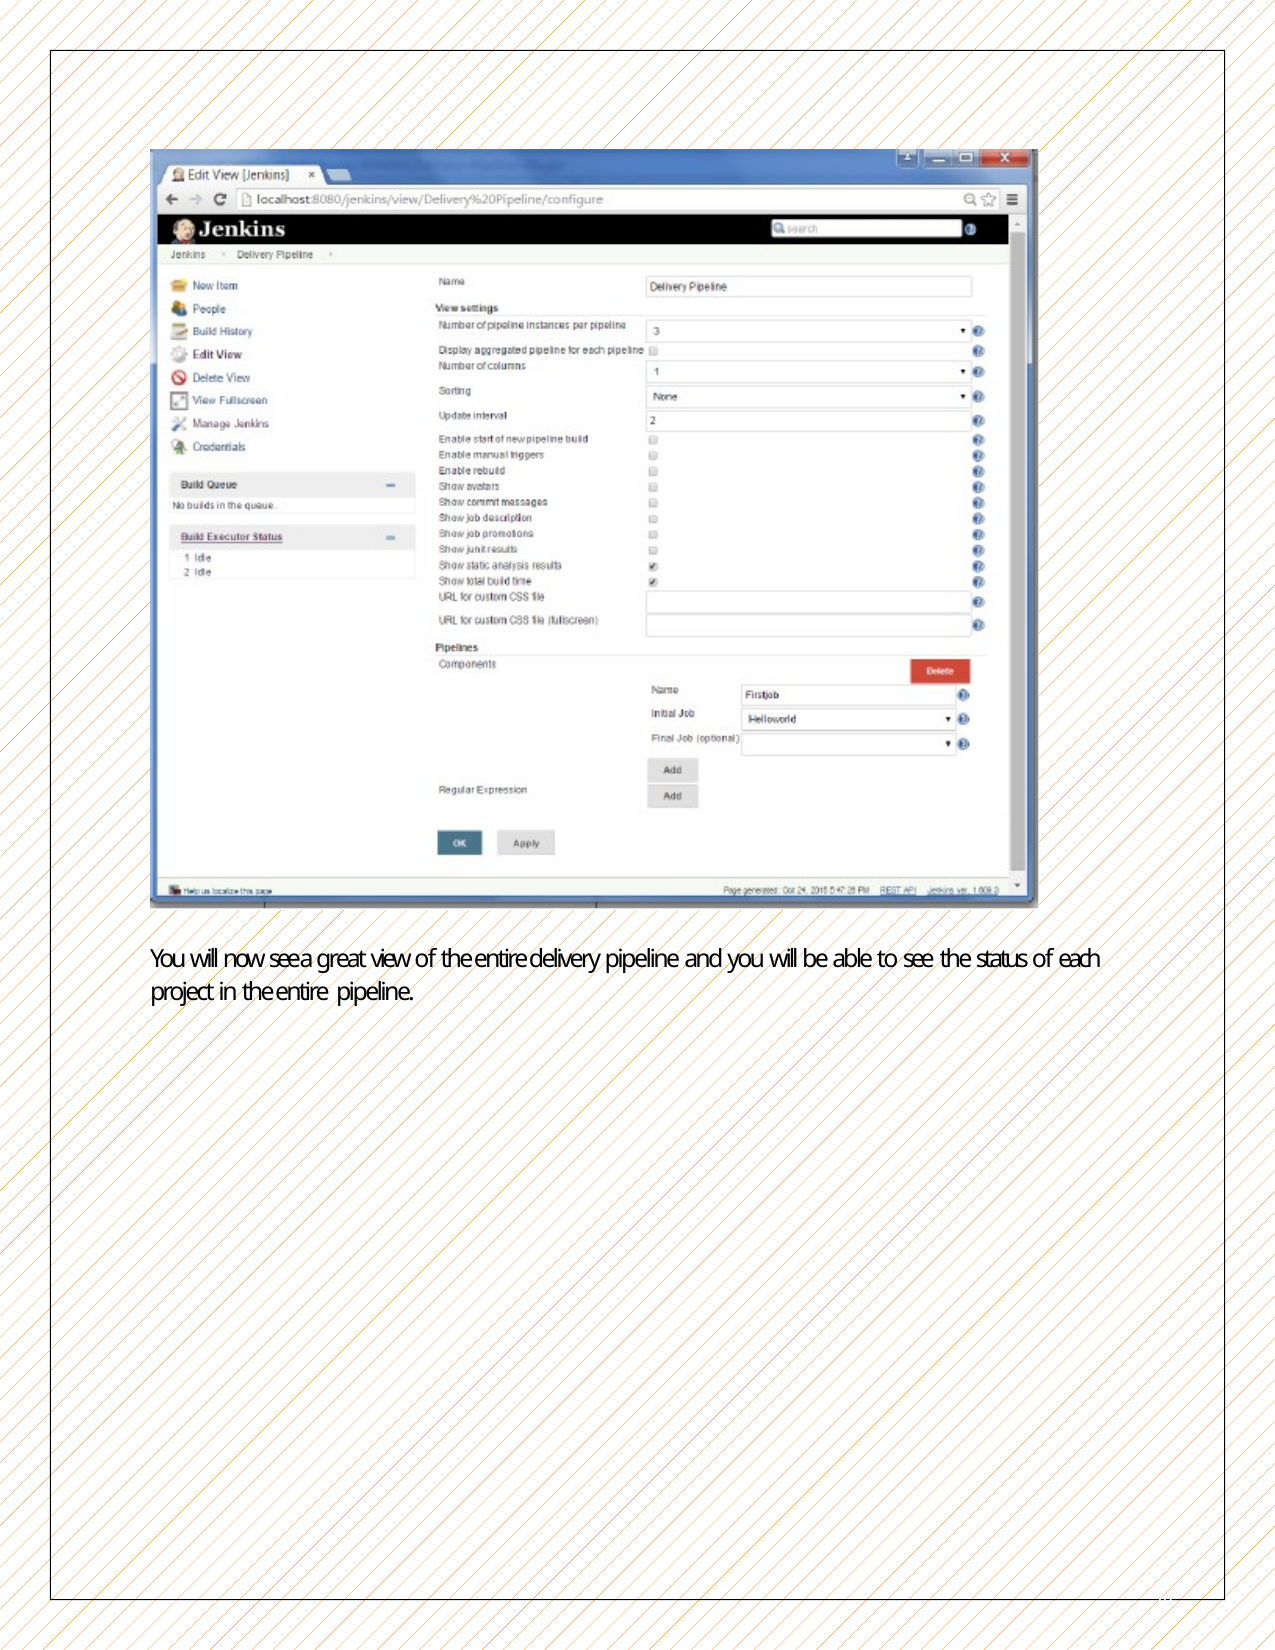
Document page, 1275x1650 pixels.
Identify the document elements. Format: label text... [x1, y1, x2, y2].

slide_number 79 [1035, 1117, 1173, 1650]
text_box You will now see a great view of the entire delivery pipeline and you will be able to see the status of each project in the entire pipeline. [147, 937, 1105, 1006]
text_box [150, 149, 1040, 910]
